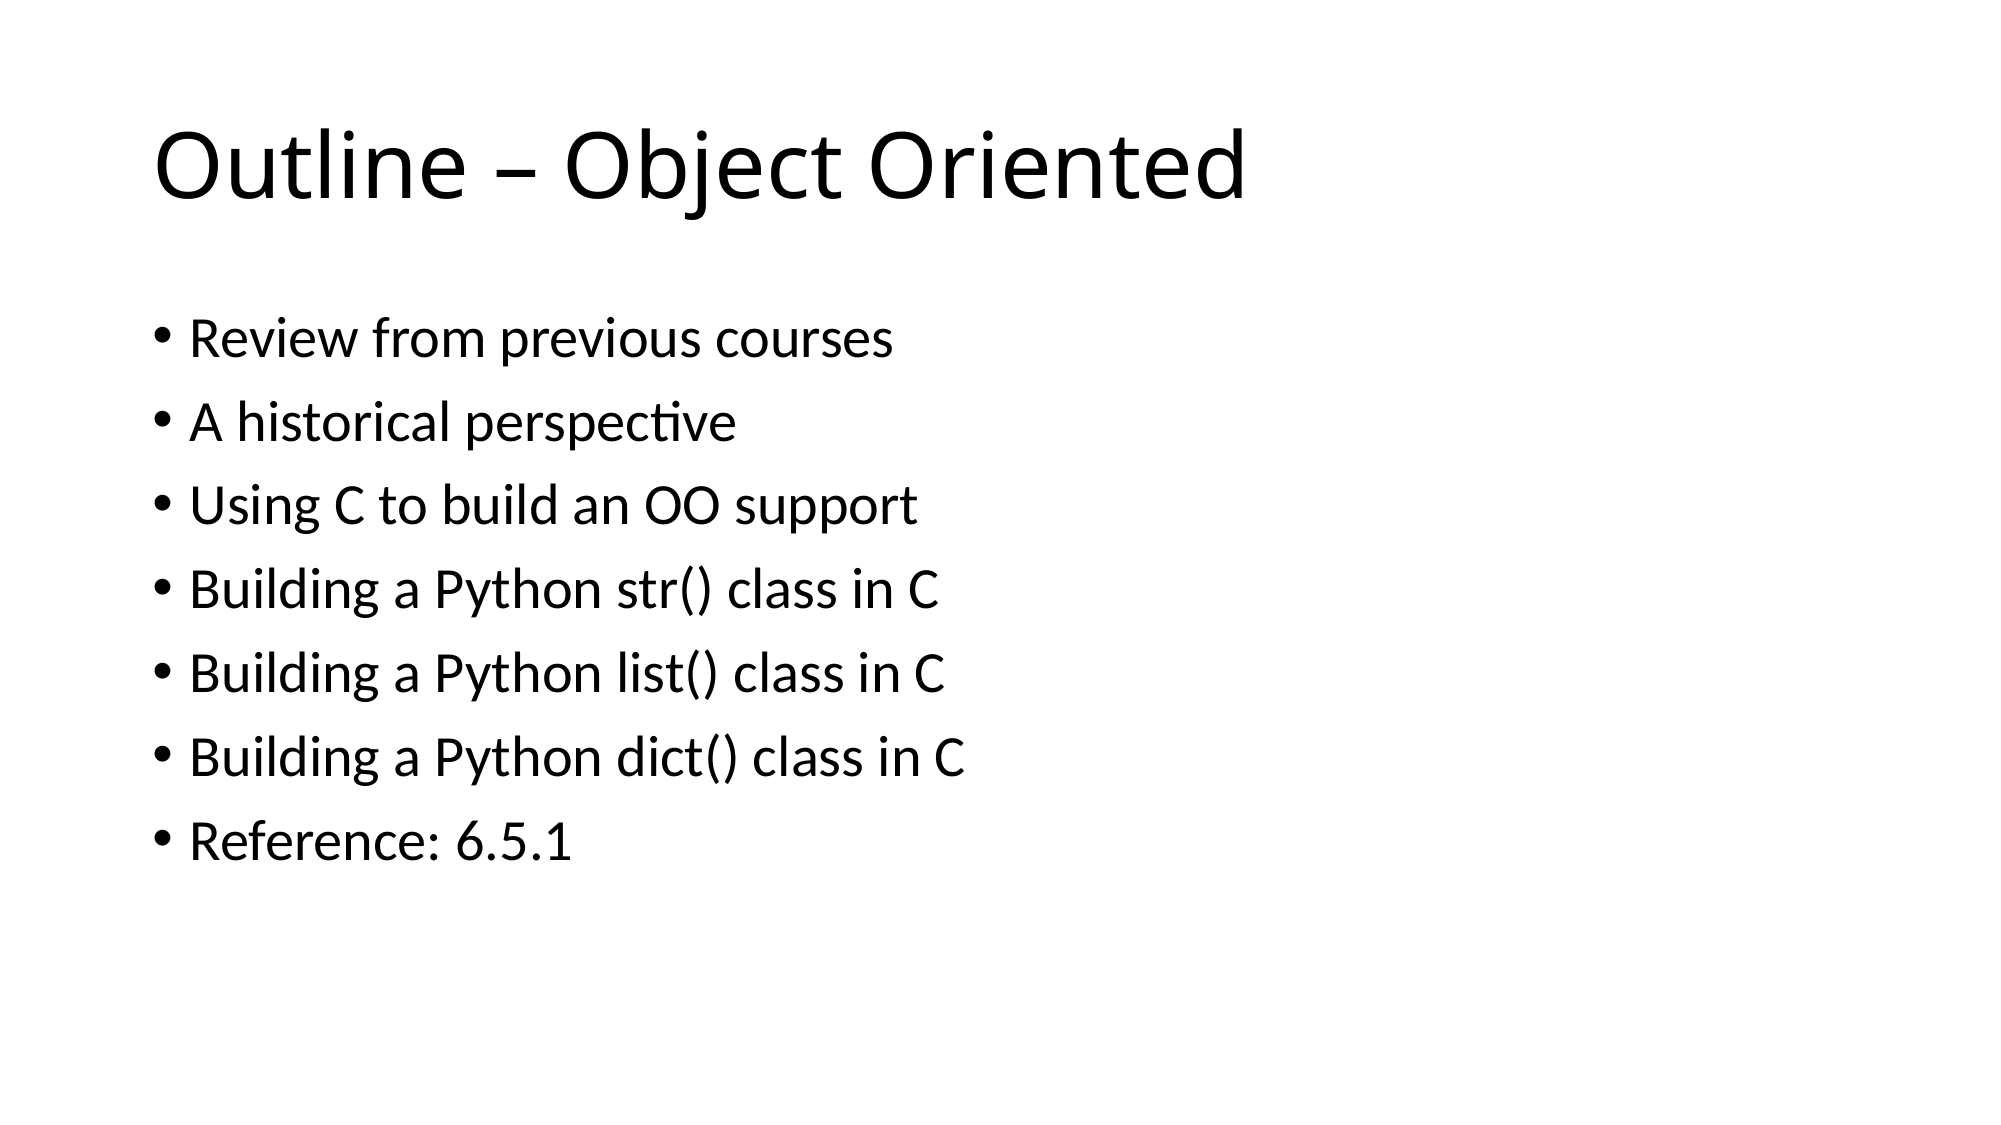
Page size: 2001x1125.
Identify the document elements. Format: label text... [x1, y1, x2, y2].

title Outline – Object Oriented [137, 59, 1863, 278]
list Review from previous courses A historical perspective Using C to build an OO support Building a Python str() class in C Building a Python list() class in C Building a Python dict() class in C Reference: 6.5.1 [137, 299, 1863, 1014]
